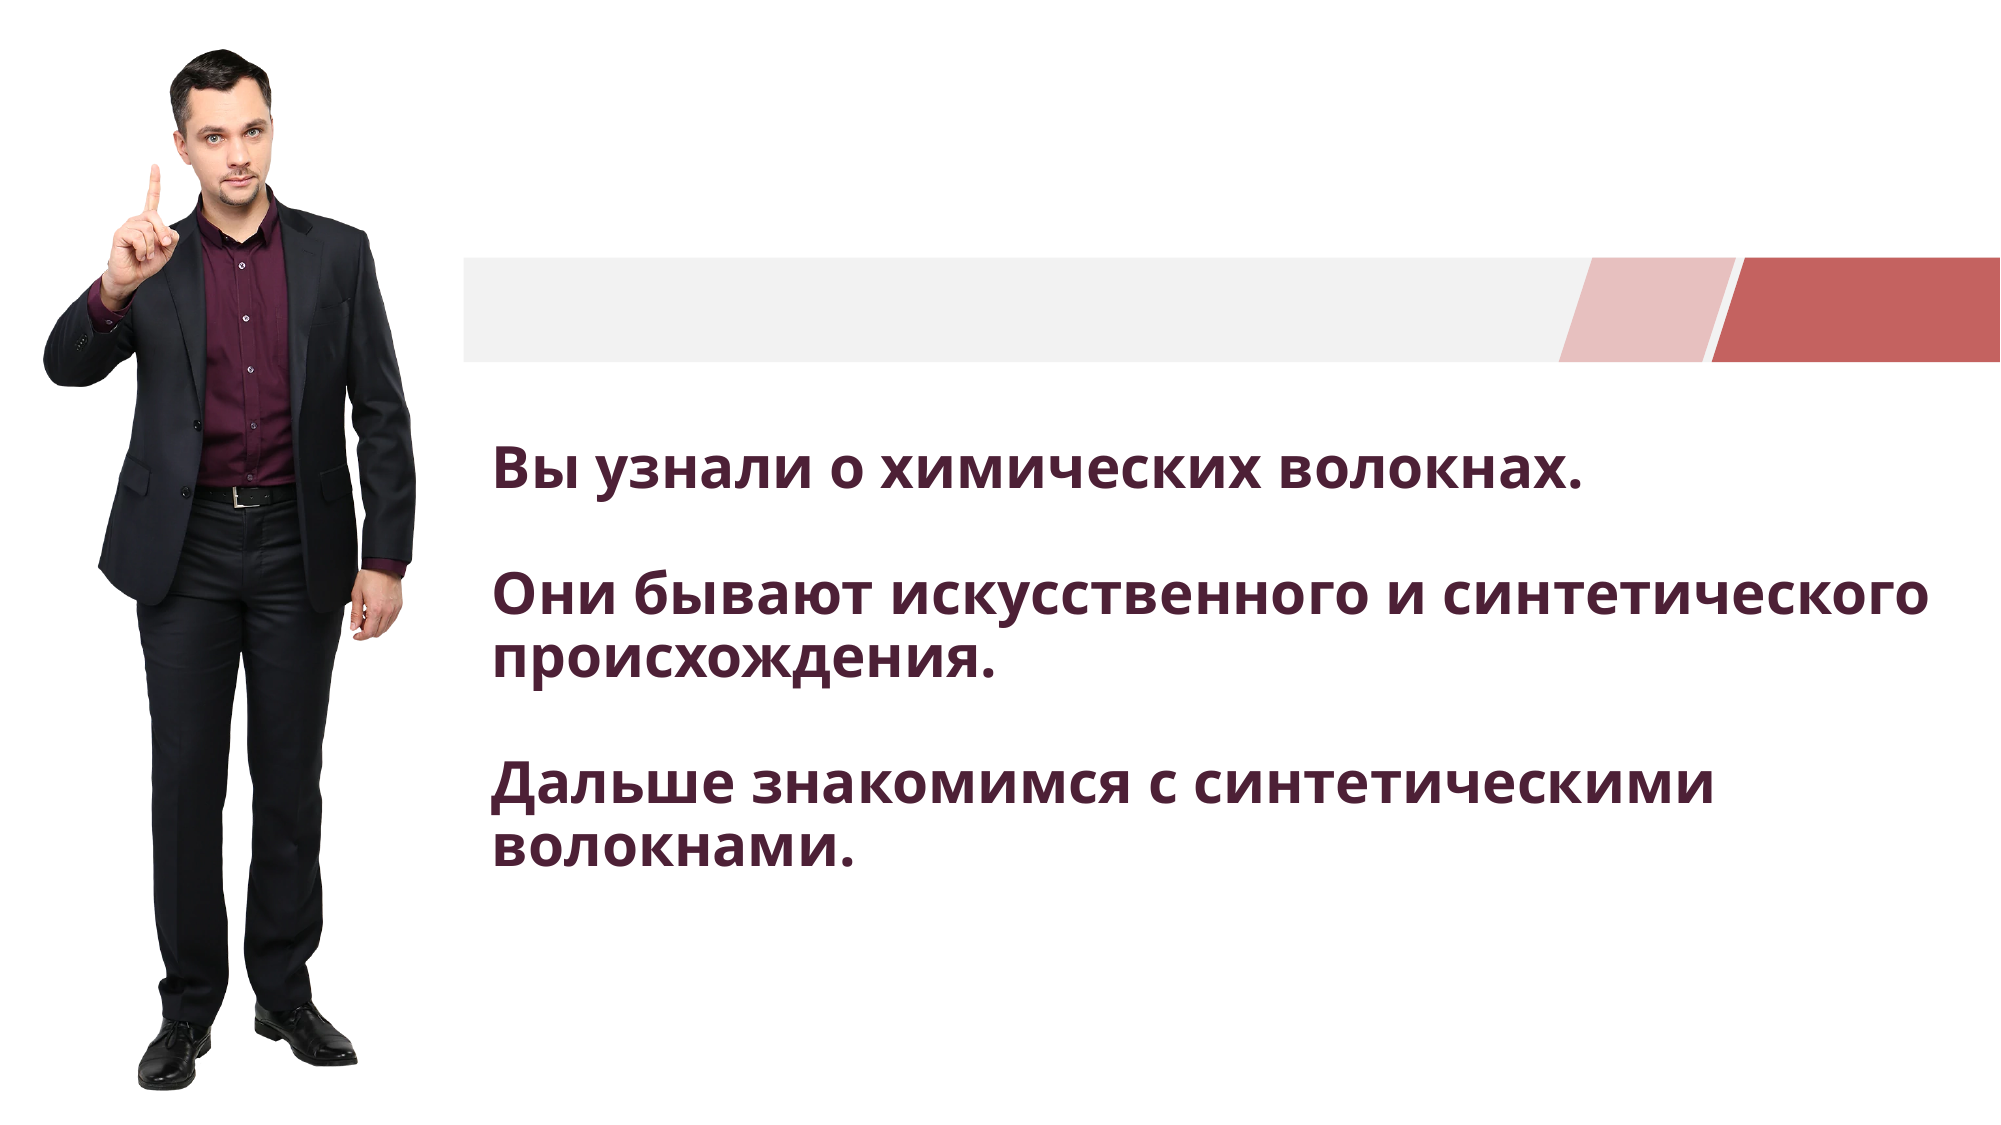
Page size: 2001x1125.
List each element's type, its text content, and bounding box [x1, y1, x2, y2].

title Вы узнали о химических волокнах. Они бывают искусственного и синтетического происхождения. Дальше знакомимся с синтетическими волокнами. [476, 430, 1966, 709]
picture [43, 49, 416, 1091]
